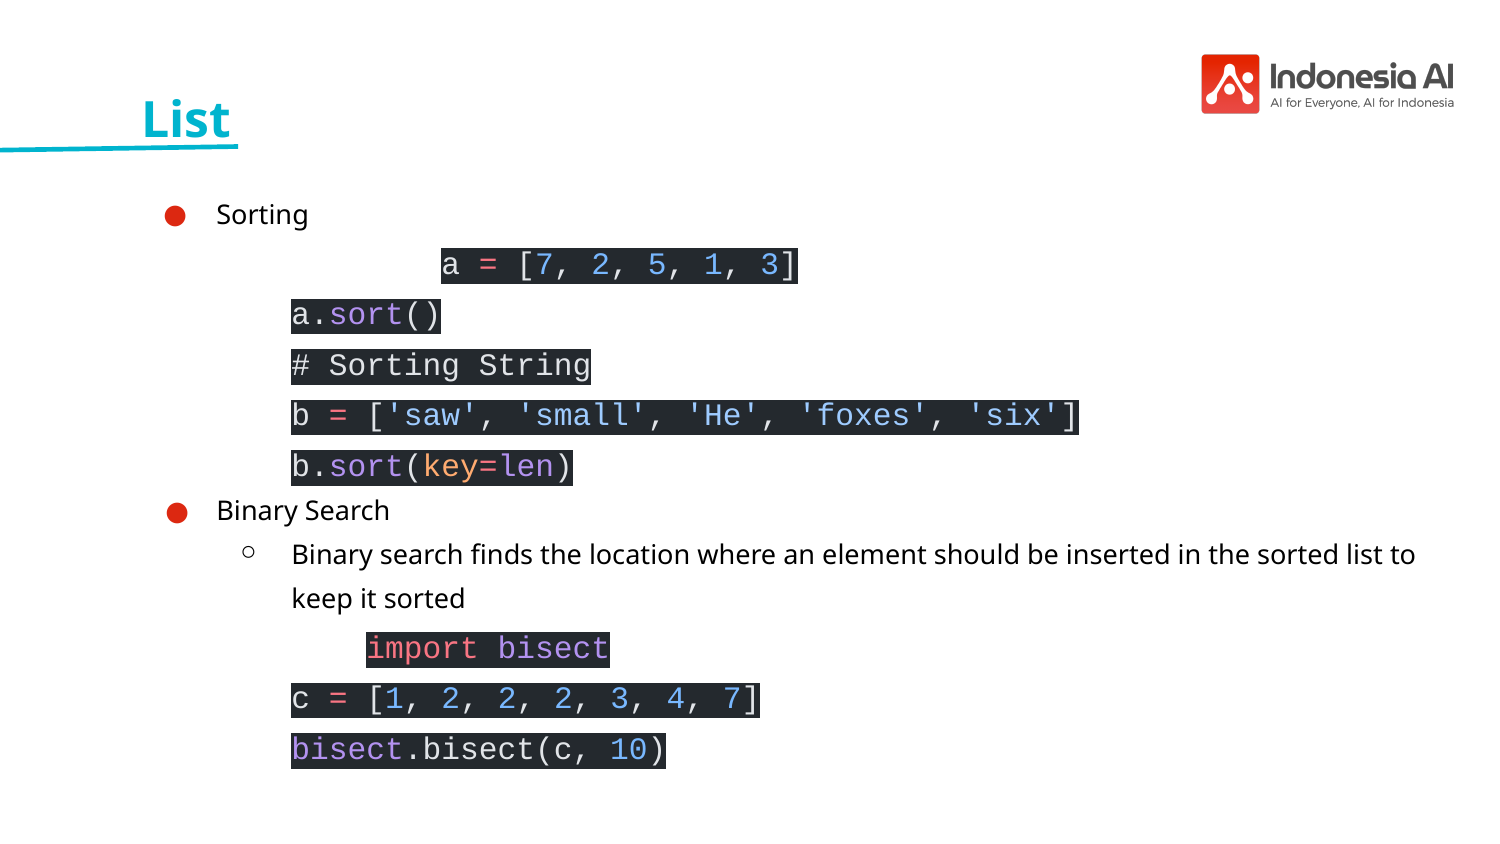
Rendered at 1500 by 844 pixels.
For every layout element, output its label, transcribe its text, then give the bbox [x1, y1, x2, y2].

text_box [0, 146, 239, 151]
text_box List [126, 72, 382, 163]
text_box Sorting a = [7, 2, 5, 1, 3] a.sort() # Sorting String b = ['saw', 'small', 'He', 'foxes', 'six'] b.sort(key=len) Binary Search Binary search finds the location where an element should be inserted in the sorted list to keep it sorted import bisect c = [1, 2, 2, 2, 3, 4, 7] bisect.bisect(c, 10) [126, 171, 1465, 781]
picture [1190, 44, 1465, 124]
